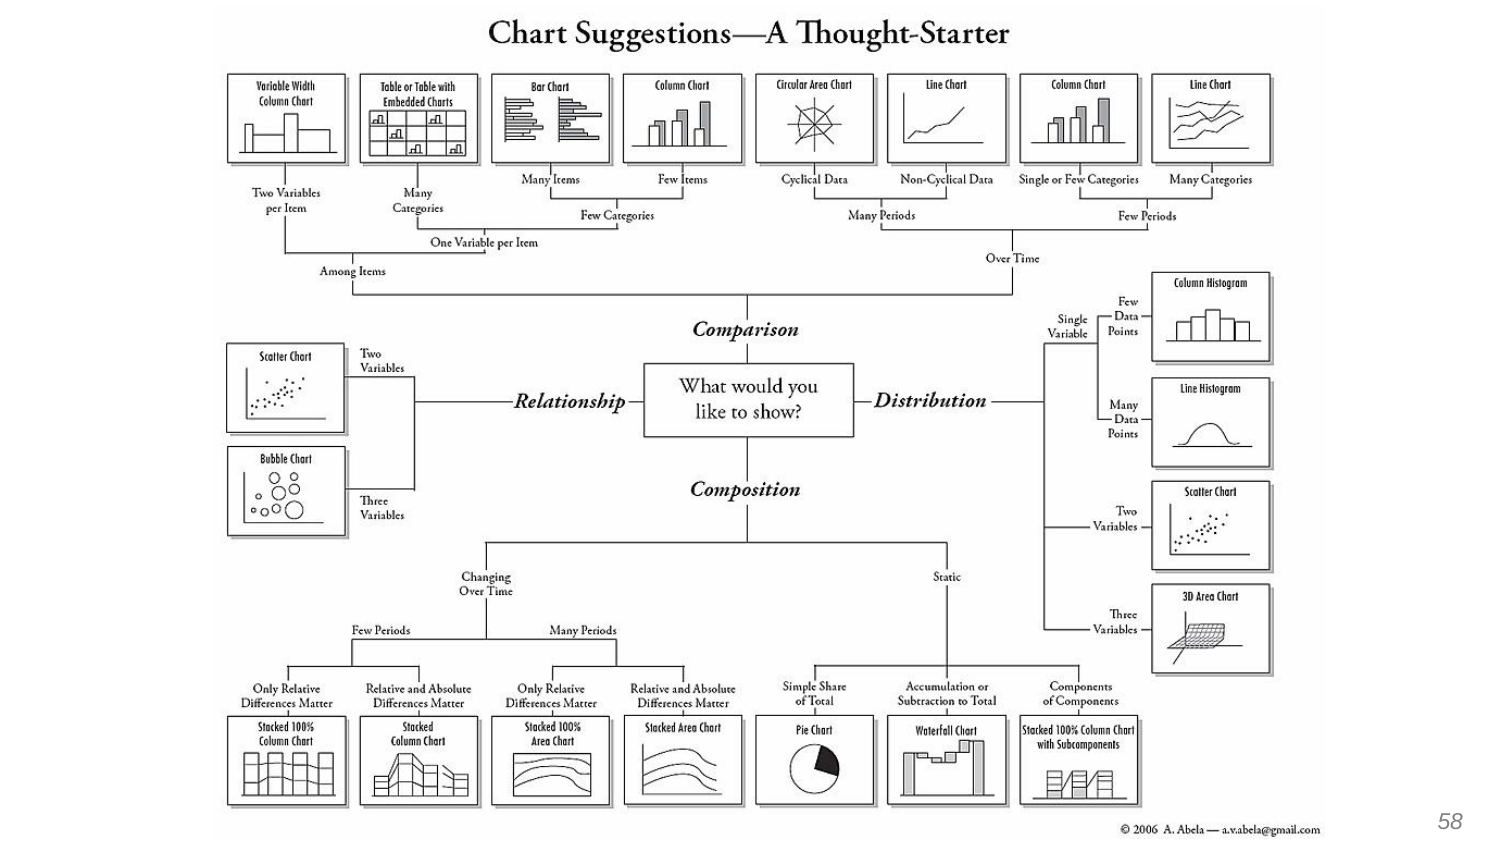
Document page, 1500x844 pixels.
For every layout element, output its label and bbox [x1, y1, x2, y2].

picture [212, 4, 1325, 839]
